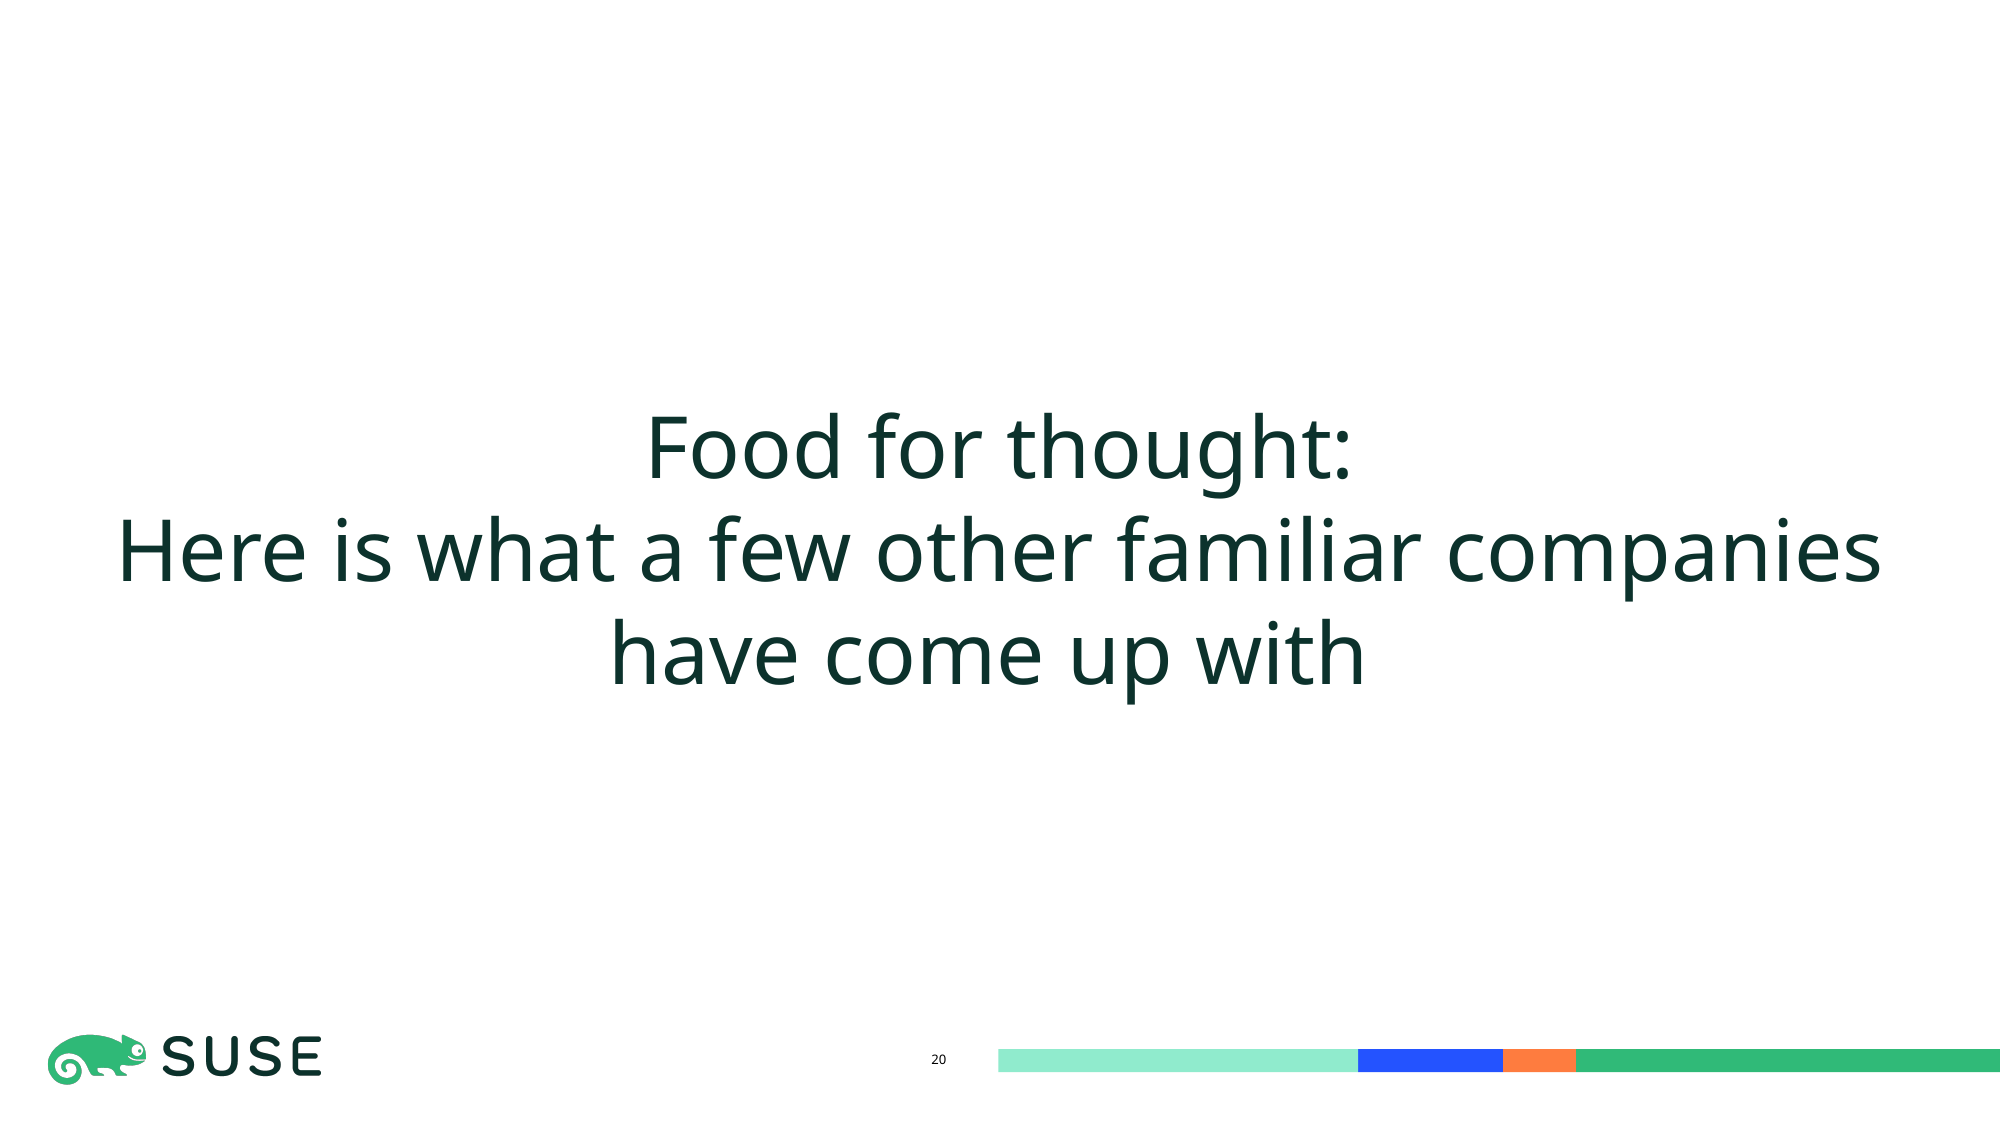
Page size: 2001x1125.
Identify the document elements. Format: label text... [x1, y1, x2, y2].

title Food for thought: Here is what a few other familiar companies have come up with [68, 396, 1932, 699]
picture [9, 997, 359, 1115]
slide_number ‹#› [846, 1031, 967, 1090]
